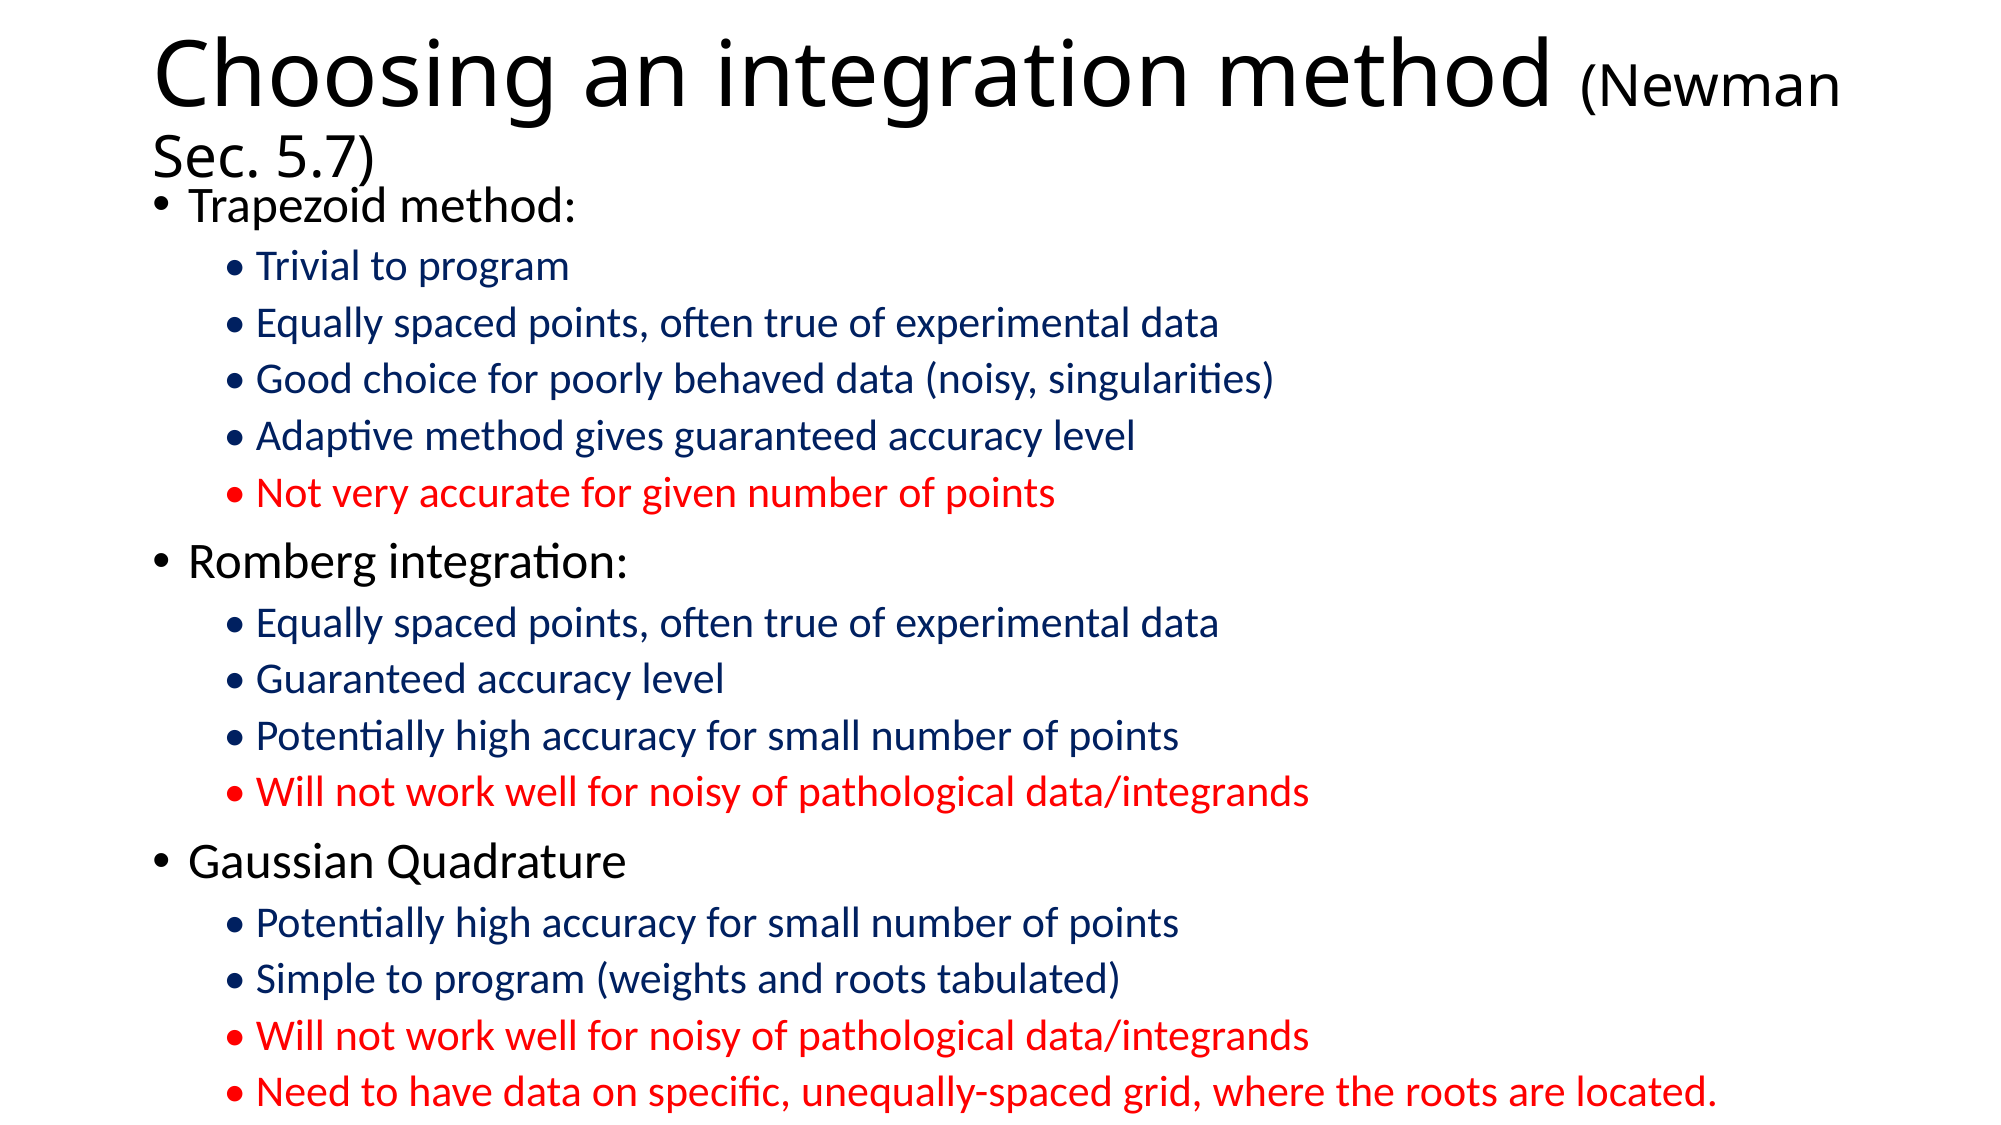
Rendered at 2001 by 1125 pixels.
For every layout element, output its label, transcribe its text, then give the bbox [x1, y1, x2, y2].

title Choosing an integration method (Newman Sec. 5.7) [137, 0, 1863, 170]
list Trapezoid method: • Trivial to program • Equally spaced points, often true of experimental data • Good choice for poorly behaved data (noisy, singularities) • Adaptive method gives guaranteed accuracy level • Not very accurate for given number of points Romberg integration: • Equally spaced points, often true of experimental data • Guaranteed accuracy level • Potentially high accuracy for small number of points • Will not work well for noisy of pathological data/integrands Gaussian Quadrature • Potentially high accuracy for small number of points • Simple to program (weights and roots tabulated) • Will not work well for noisy of pathological data/integrands • Need to have data on specific, unequally-spaced grid, where the roots are located. [137, 170, 1863, 1125]
